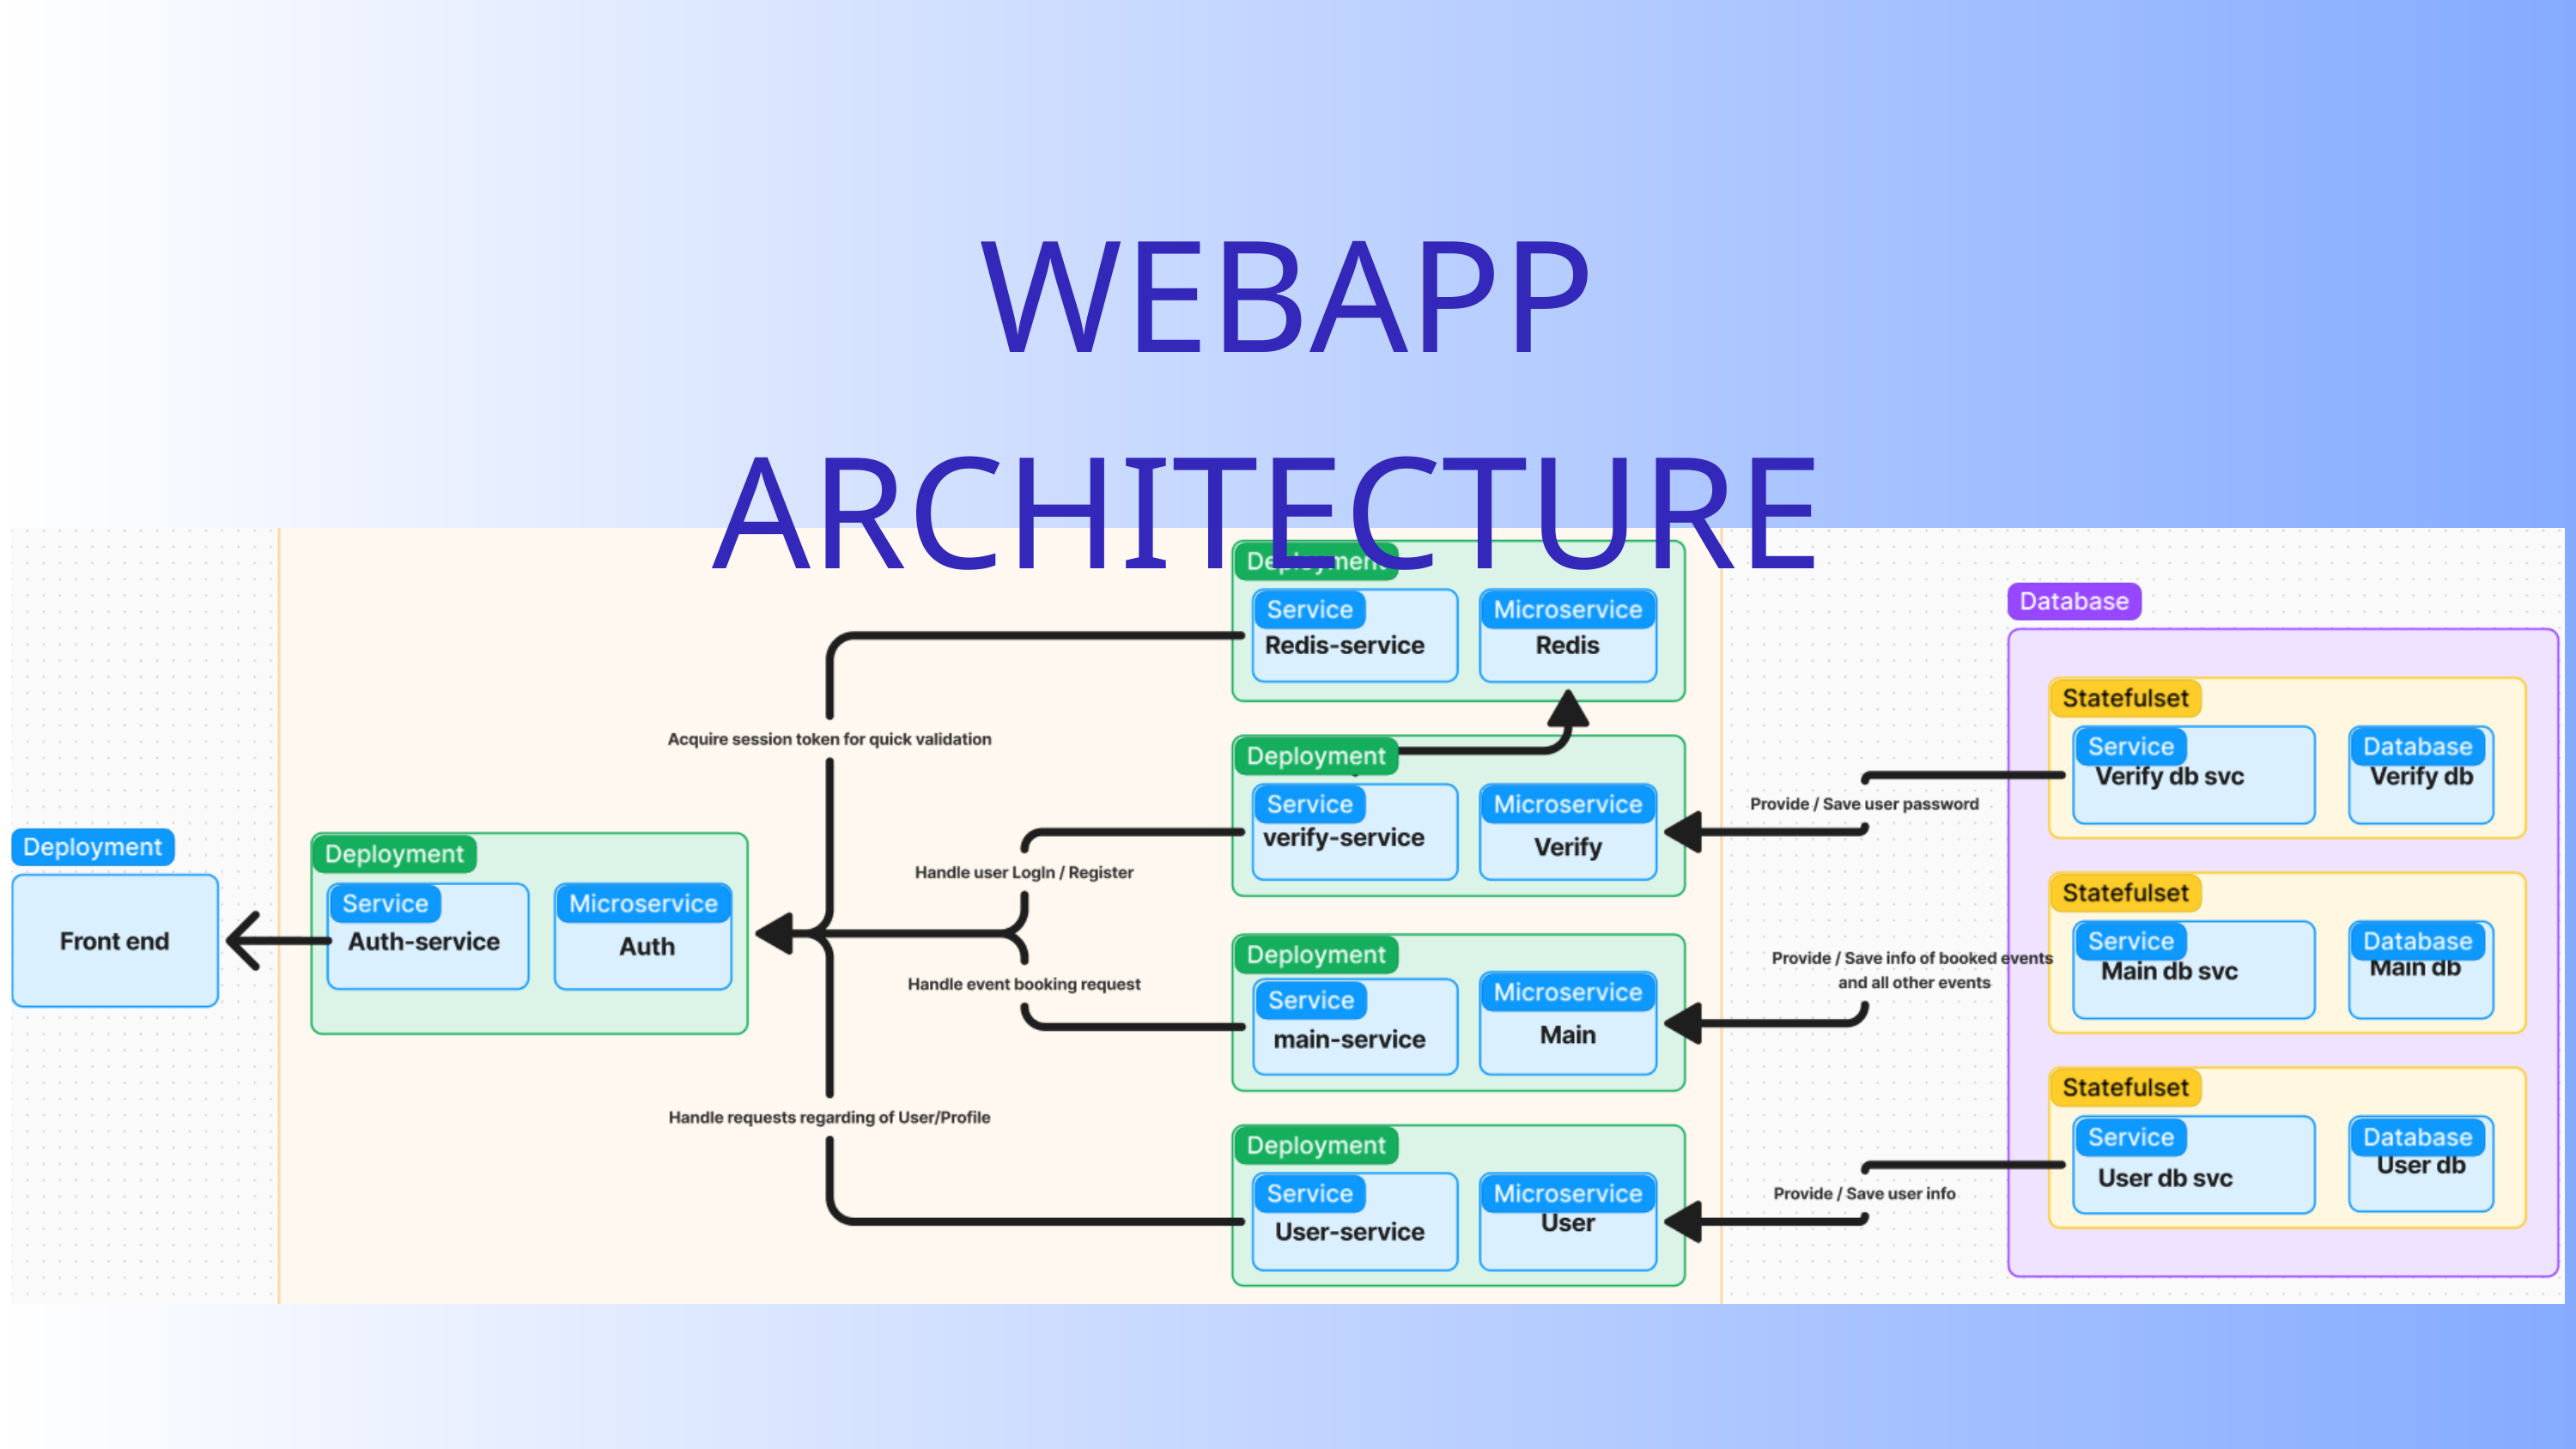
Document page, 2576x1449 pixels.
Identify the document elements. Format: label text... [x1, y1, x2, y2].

text_box [11, 528, 2565, 1304]
text_box WEBAPP ARCHITECTURE [410, 166, 2166, 600]
